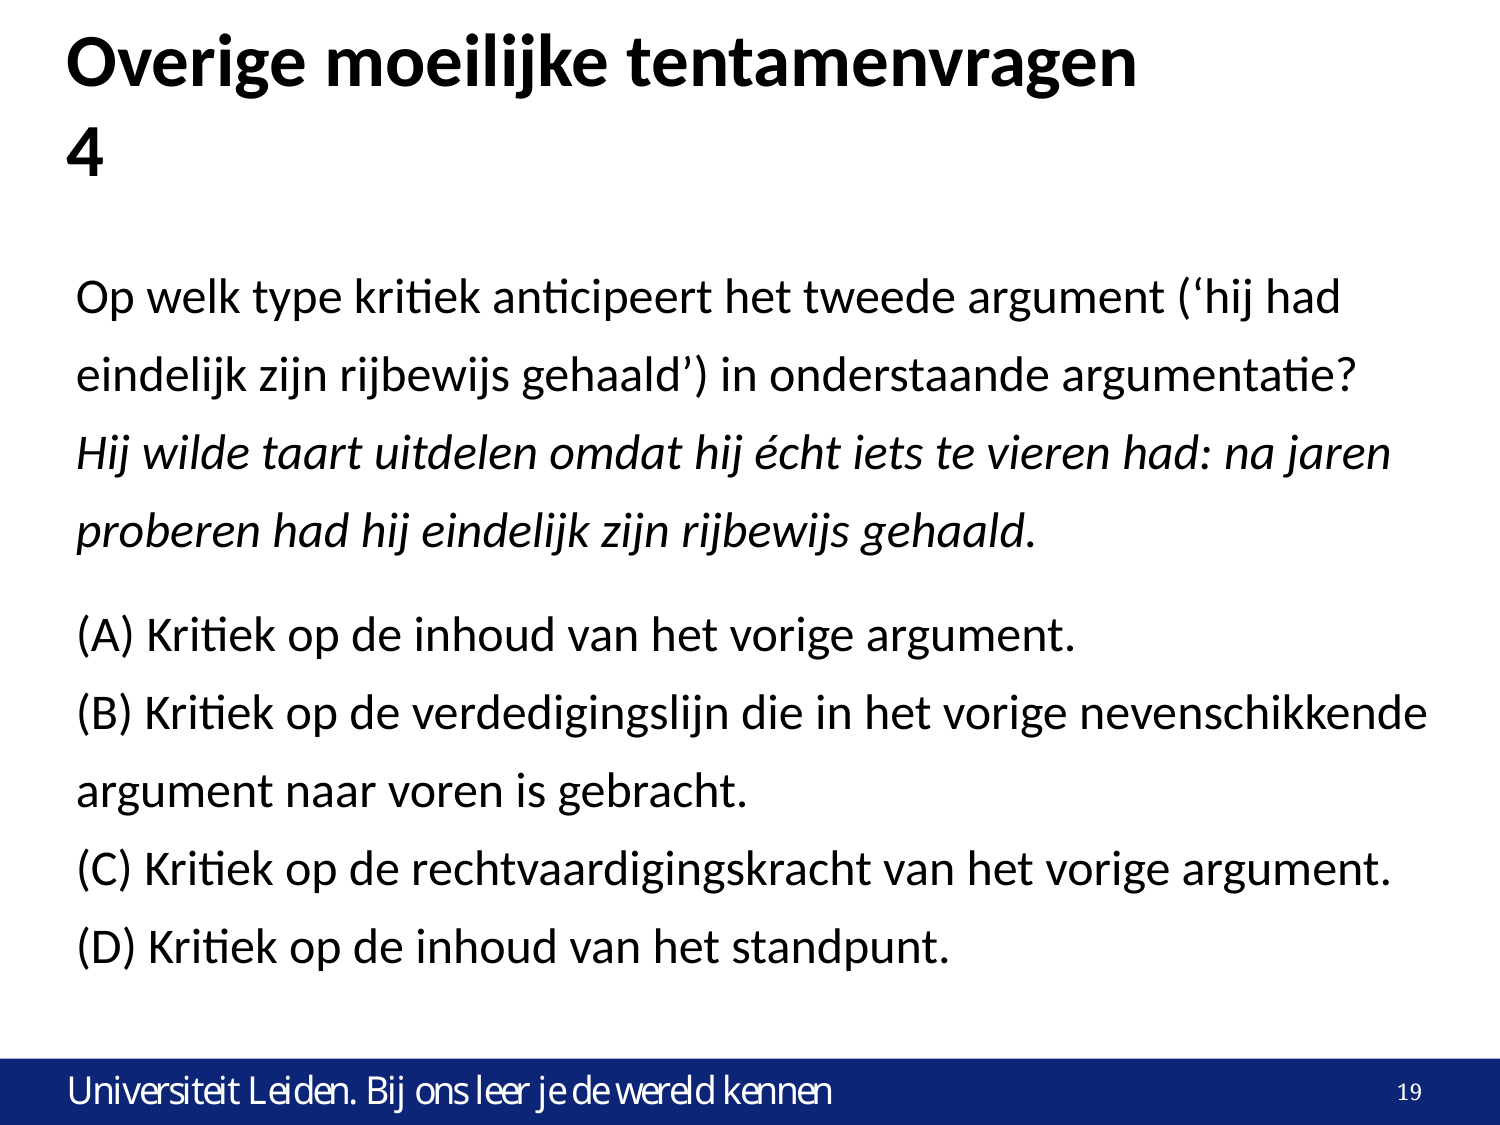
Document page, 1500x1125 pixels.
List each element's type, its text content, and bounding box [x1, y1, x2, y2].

title Overige moeilijke tentamenvragen 4 [66, 66, 1434, 138]
text_box Op welk type kritiek anticipeert het tweede argument (‘hij had eindelijk zijn rijbewijs gehaald’) in onderstaande argumentatie? Hij wilde taart uitdelen omdat hij écht iets te vieren had: na jaren proberen had hij eindelijk zijn rijbewijs gehaald. (A) Kritiek op de inhoud van het vorige argument. (B) Kritiek op de verdedigingslijn die in het vorige nevenschikkende argument naar voren is gebracht. (C) Kritiek op de rechtvaardigingskracht van het vorige argument. (D) Kritiek op de inhoud van het standpunt. [60, 184, 1459, 1035]
